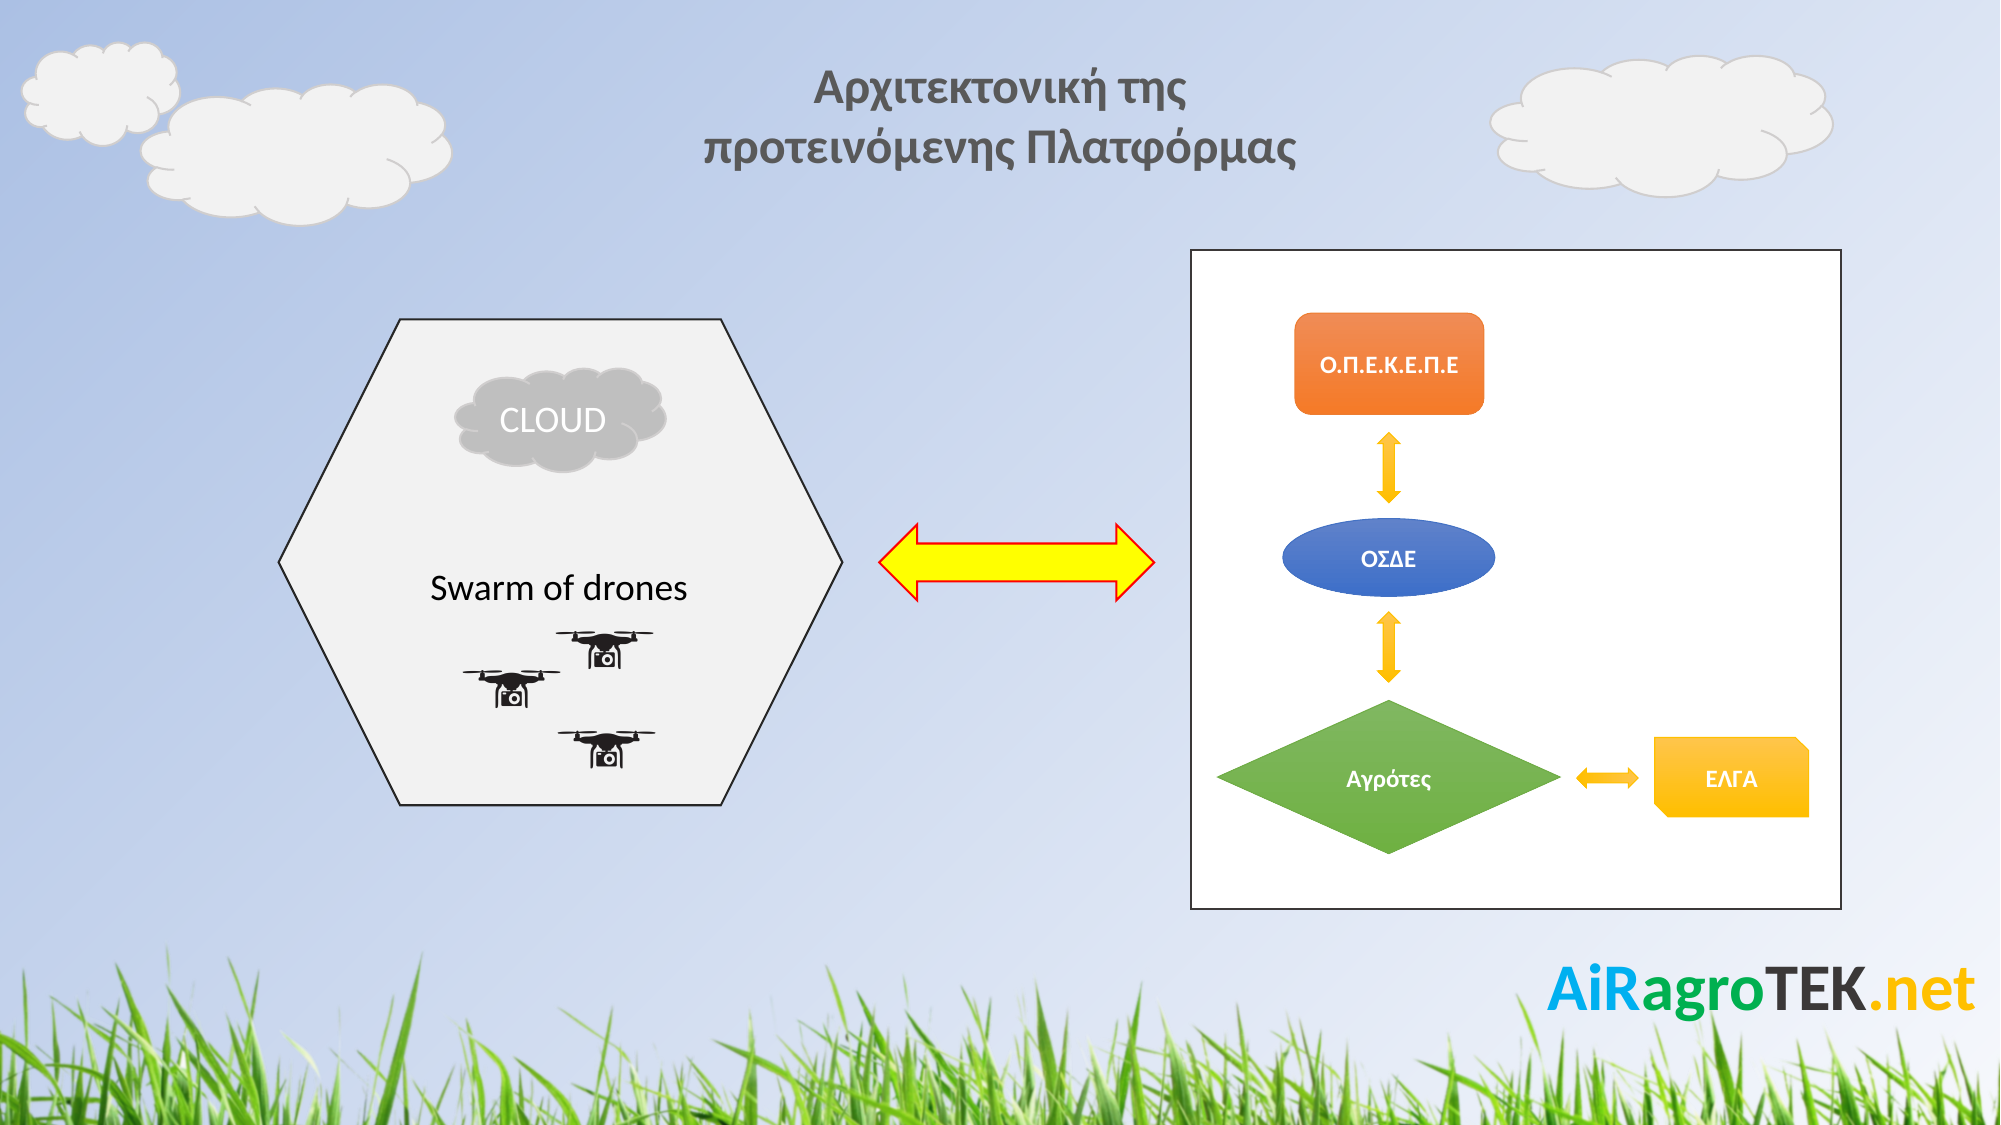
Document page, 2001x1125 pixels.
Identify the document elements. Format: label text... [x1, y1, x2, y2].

picture [0, 936, 2000, 1125]
text_box [20, 41, 182, 148]
text_box [877, 522, 1156, 603]
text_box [1191, 250, 1841, 910]
text_box Αρχιτεκτονική της προτεινόμενης Πλατφόρμας [646, 46, 1354, 182]
text_box [139, 83, 454, 227]
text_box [278, 319, 843, 806]
text_box [1489, 54, 1835, 199]
